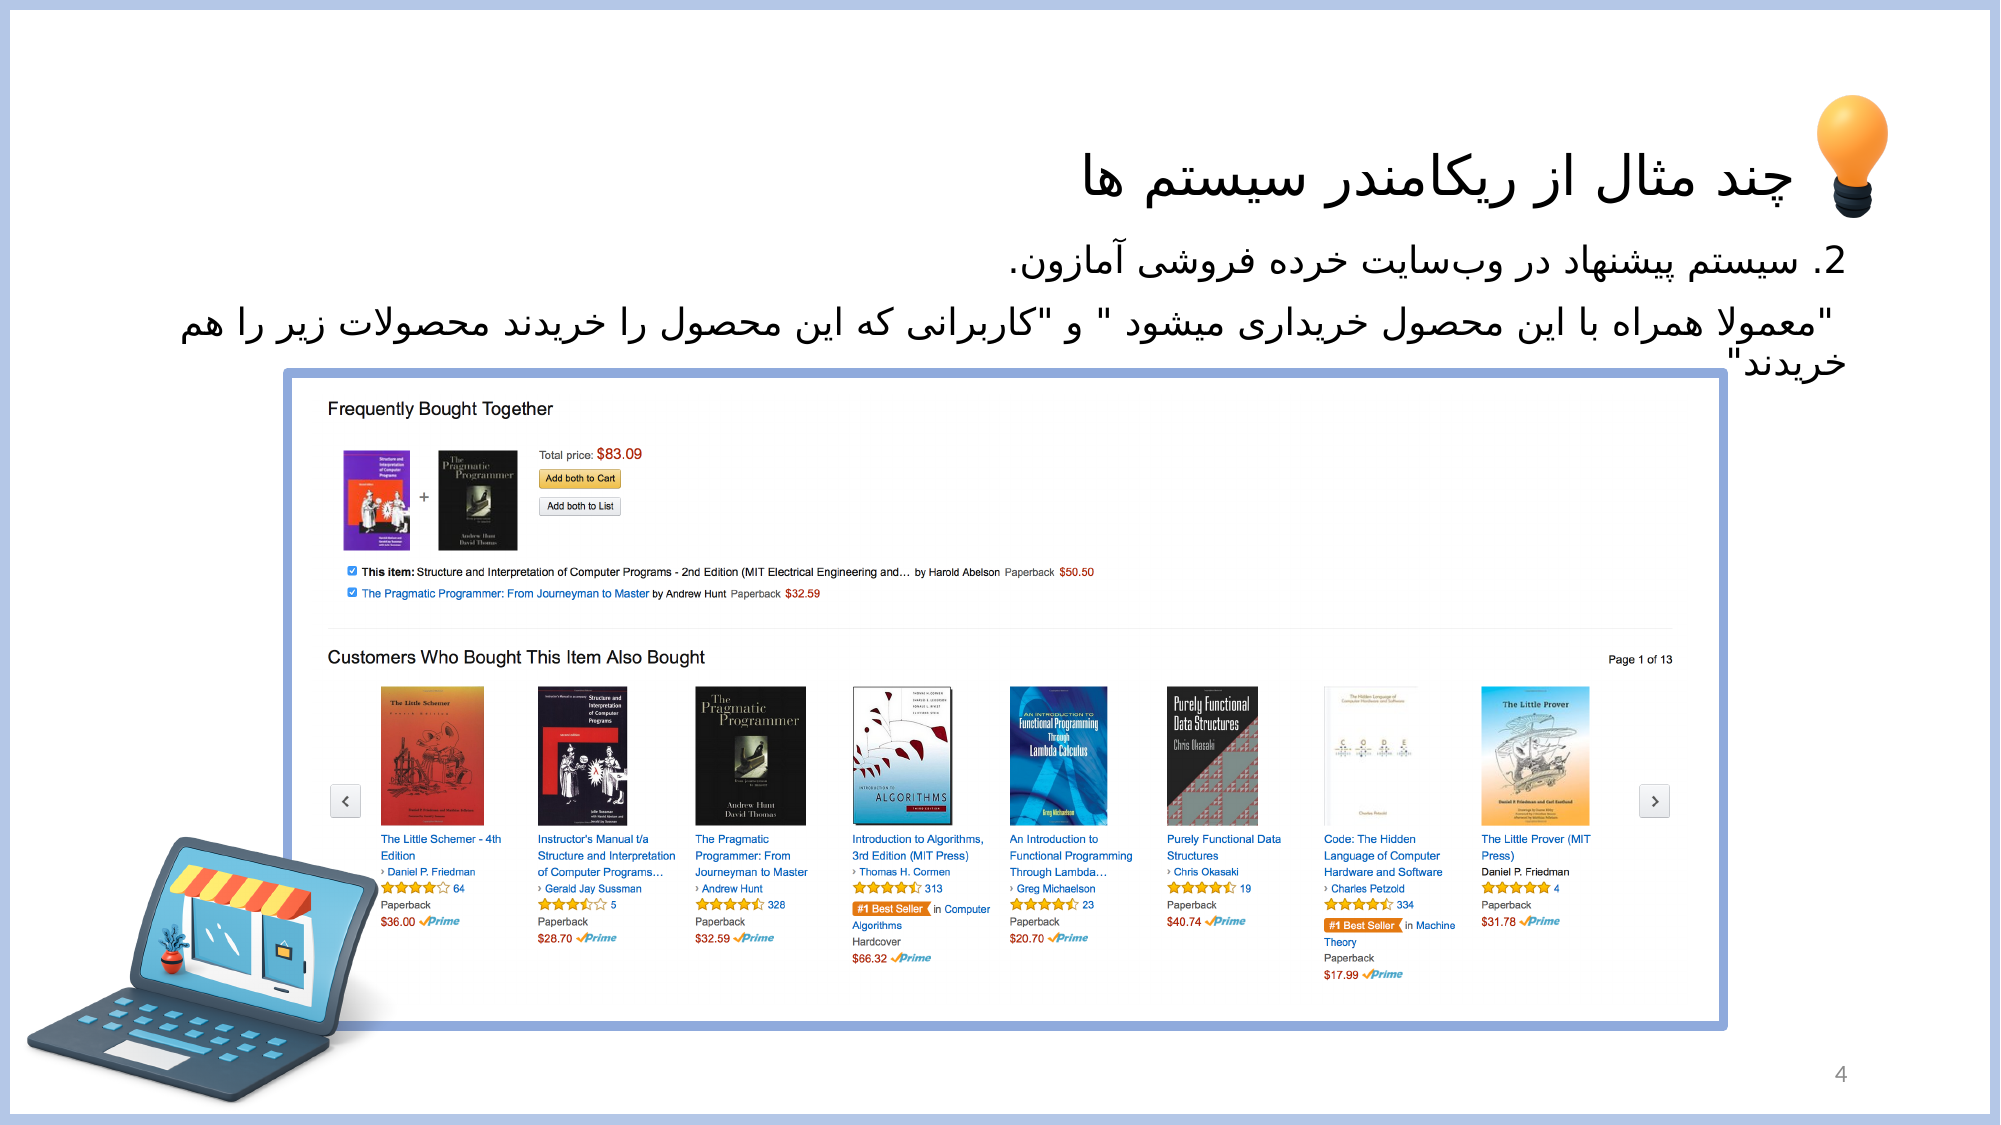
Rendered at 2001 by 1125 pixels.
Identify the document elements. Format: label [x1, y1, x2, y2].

picture [1817, 95, 1888, 218]
text_box [0, 0, 2000, 1125]
picture [0, 394, 1688, 1125]
